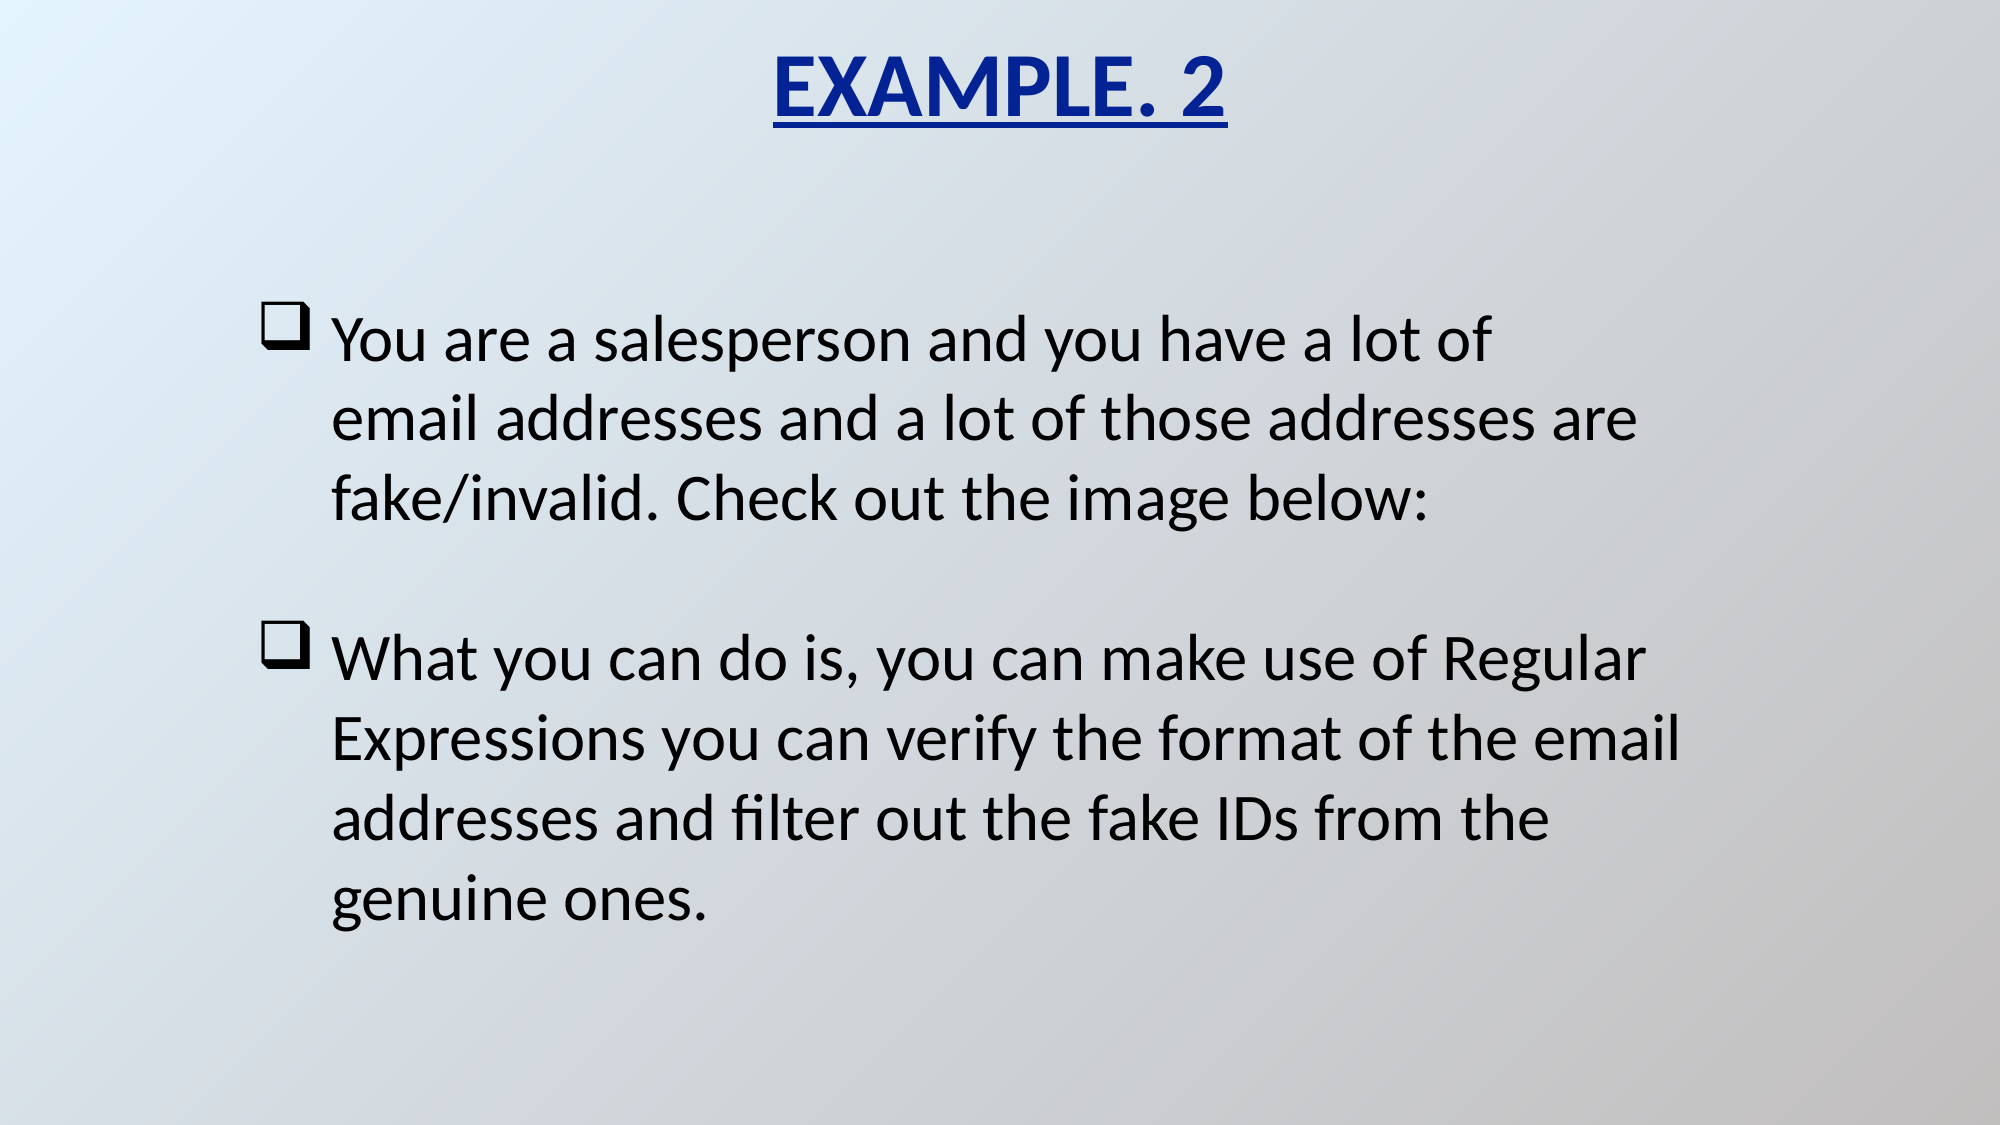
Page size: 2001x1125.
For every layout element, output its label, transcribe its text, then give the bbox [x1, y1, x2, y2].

text_box You are a salesperson and you have a lot of email addresses and a lot of those addresses are fake/invalid. Check out the image below: What you can do is, you can make use of Regular Expressions you can verify the format of the email addresses and filter out the fake IDs from the genuine ones. [241, 286, 1759, 942]
text_box EXAMPLE. 2 [608, 17, 1392, 142]
